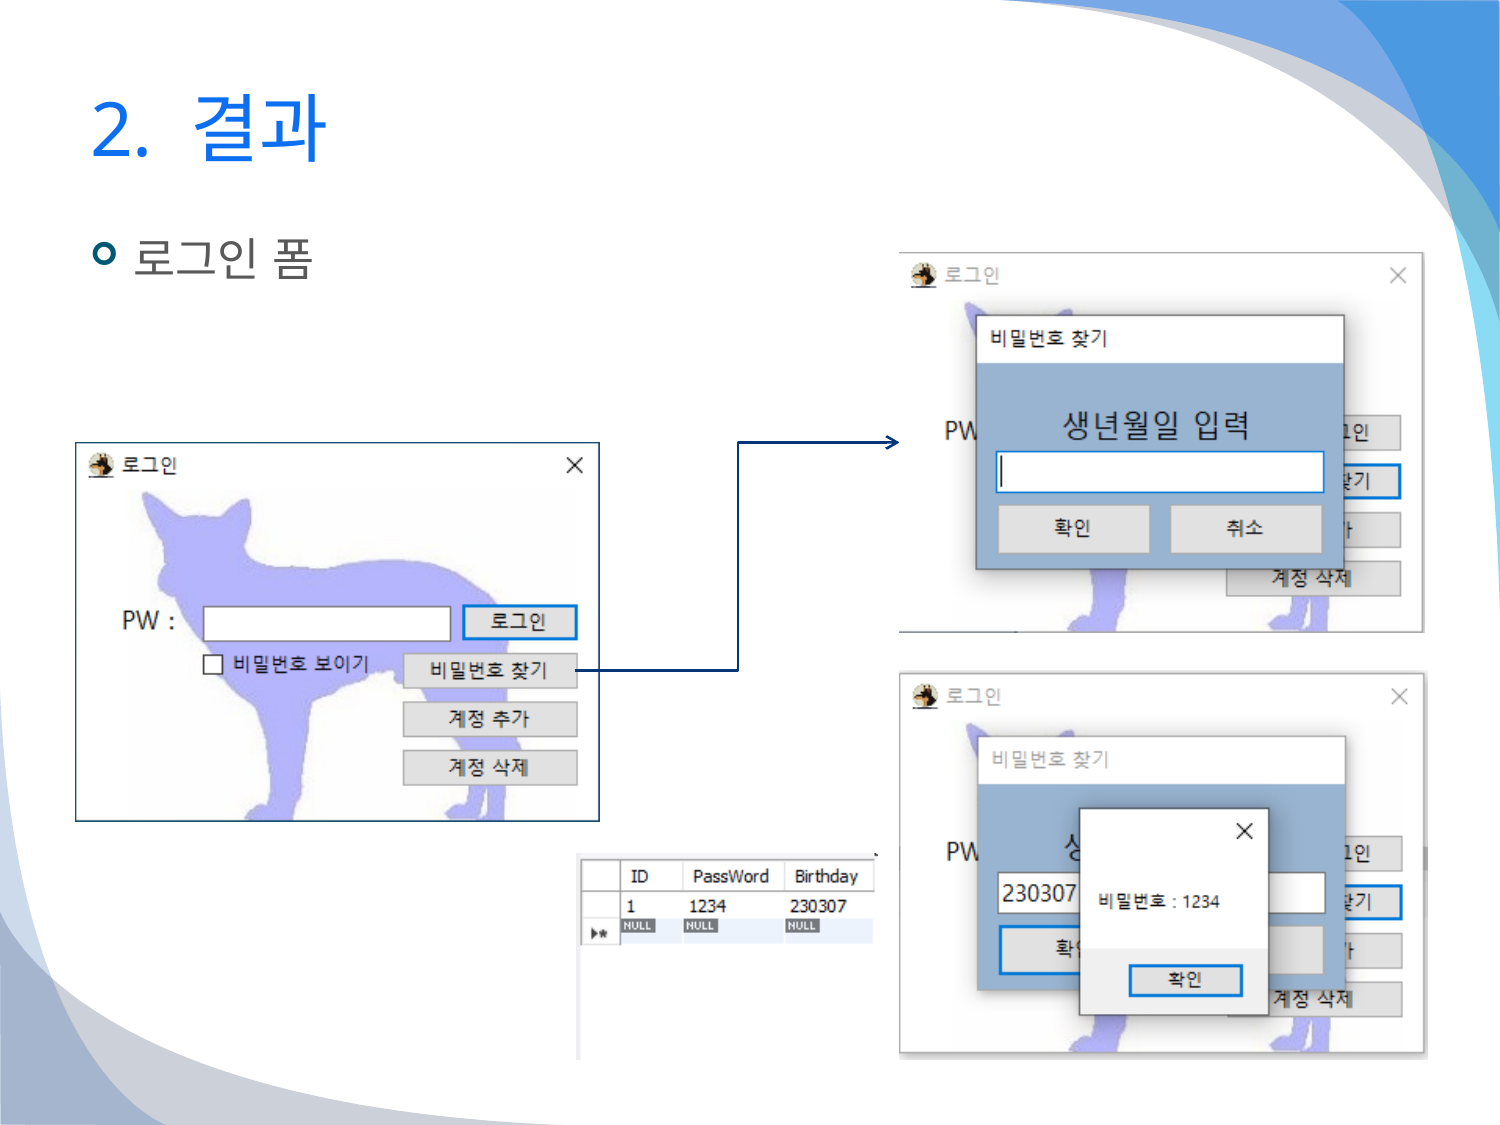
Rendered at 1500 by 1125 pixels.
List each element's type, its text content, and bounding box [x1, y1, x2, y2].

picture [898, 669, 1429, 1061]
title 2. 결과 [75, 50, 1425, 202]
picture [575, 852, 879, 1061]
list 로그인 폼 [75, 222, 1425, 306]
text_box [575, 441, 901, 672]
picture [898, 251, 1426, 634]
picture [74, 441, 601, 823]
